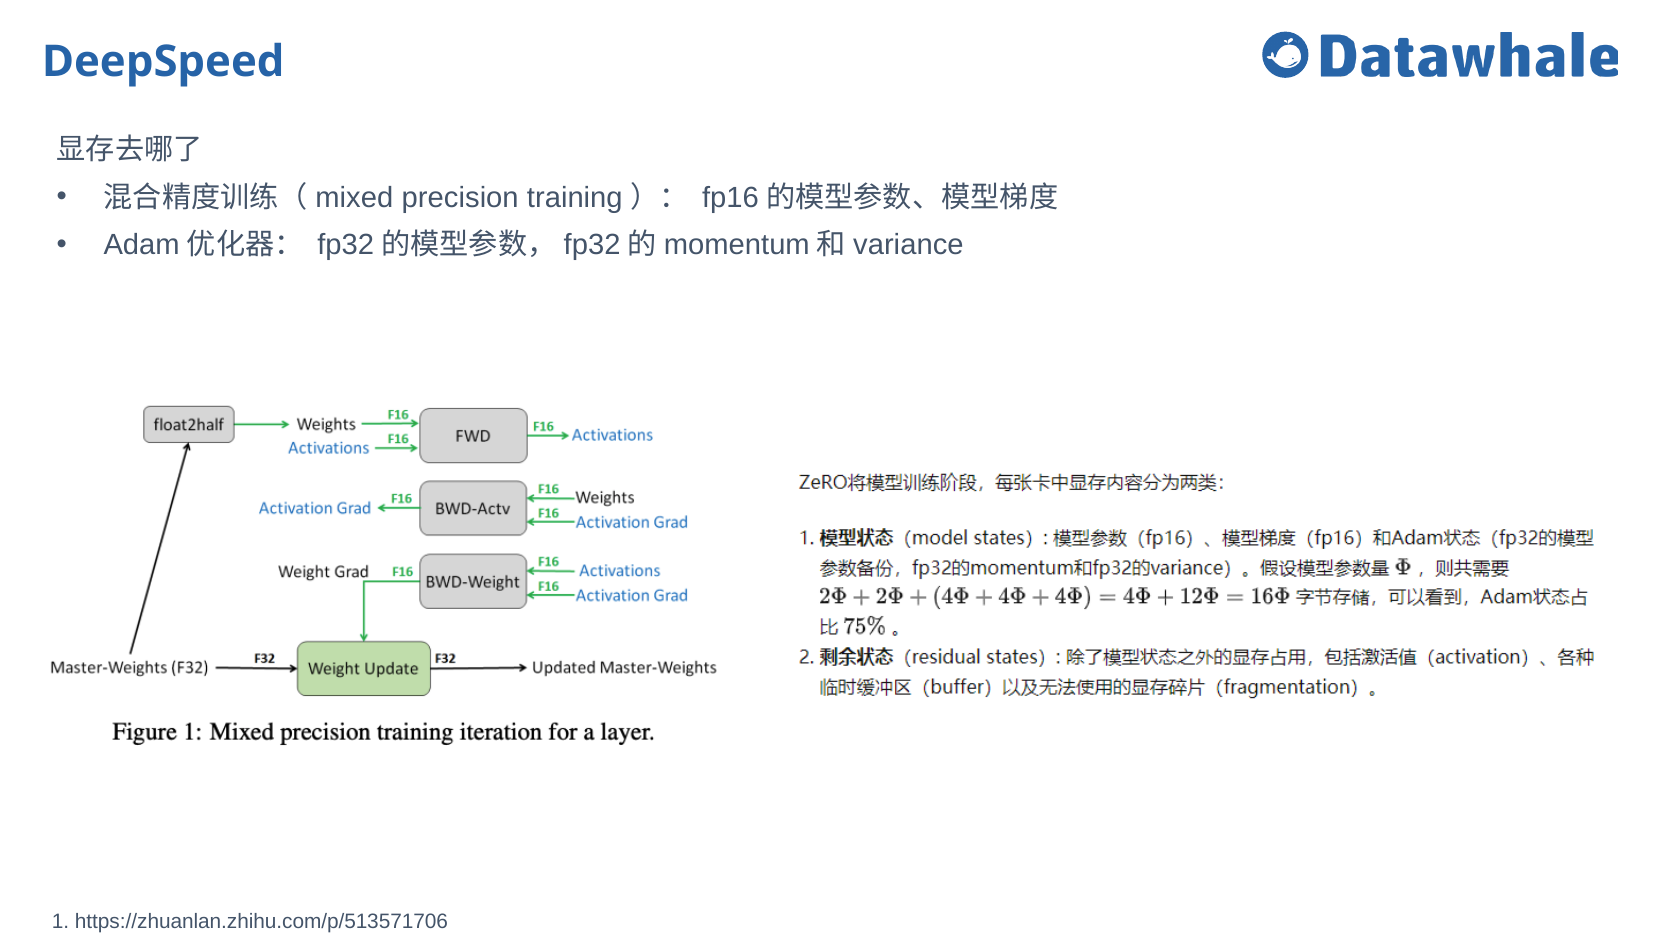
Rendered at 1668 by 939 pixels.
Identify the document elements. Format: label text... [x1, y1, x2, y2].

text_box 显存去哪了 混合精度训练（mixed precision training）： fp16的模型参数、模型梯度 Adam优化器： fp32的模型参数，fp32的momentum和variance [41, 115, 1650, 268]
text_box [1262, 31, 1618, 78]
picture [0, 375, 756, 762]
picture [781, 453, 1617, 704]
text_box 1. https://zhuanlan.zhihu.com/p/513571706 [37, 895, 1321, 939]
text_box DeepSpeed [41, 22, 1203, 86]
